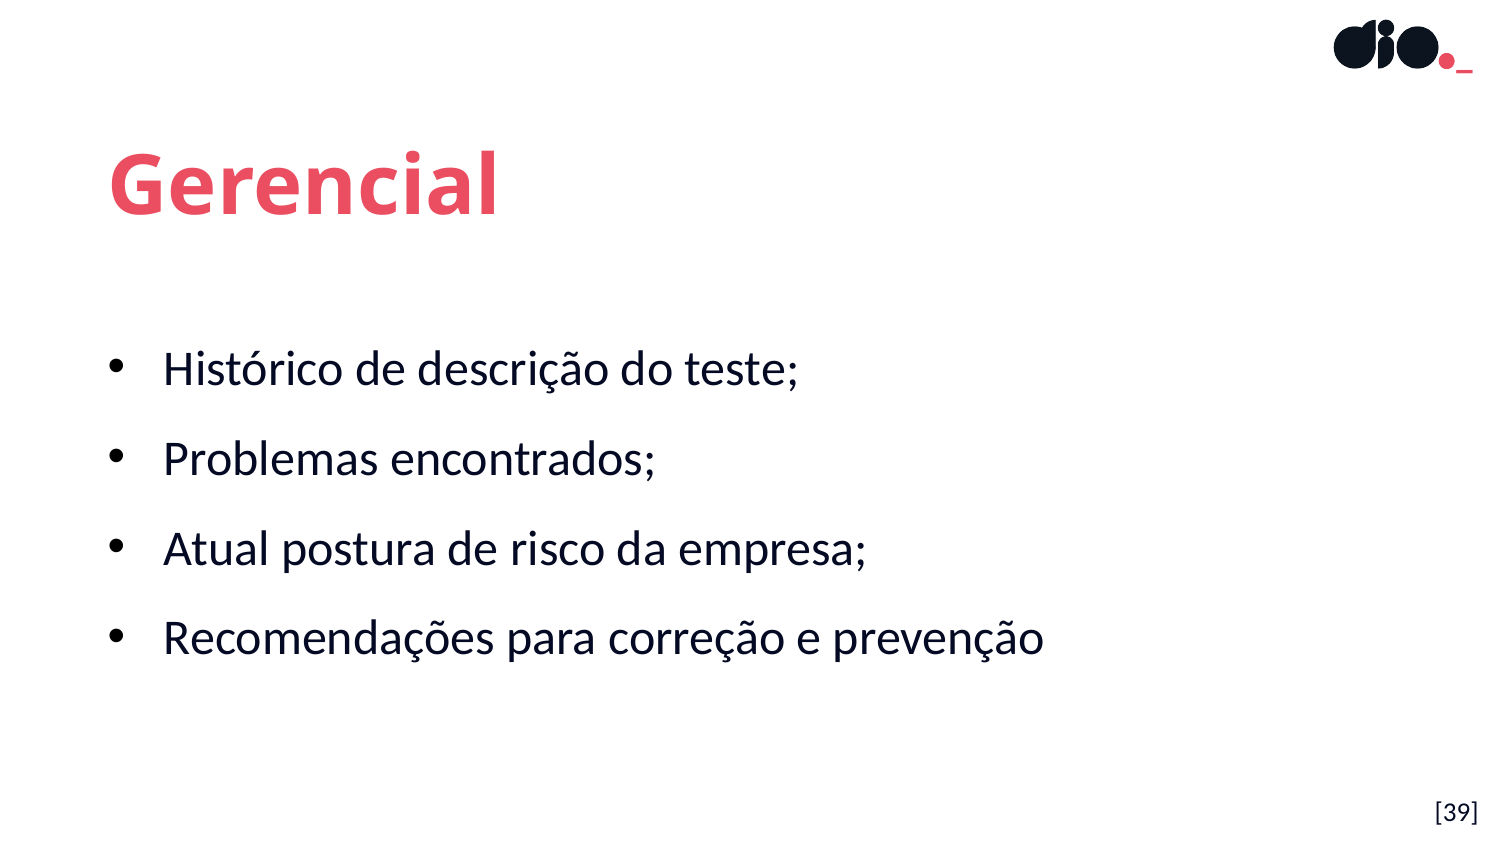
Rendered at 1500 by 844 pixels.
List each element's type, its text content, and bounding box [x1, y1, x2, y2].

slide_number [39] [1403, 779, 1494, 844]
text_box Histórico de descrição do teste; Problemas encontrados; Atual postura de risco da empresa; Recomendações para correção e prevenção [92, 243, 1408, 749]
text_box Gerencial [92, 104, 1408, 243]
picture [1333, 19, 1473, 74]
